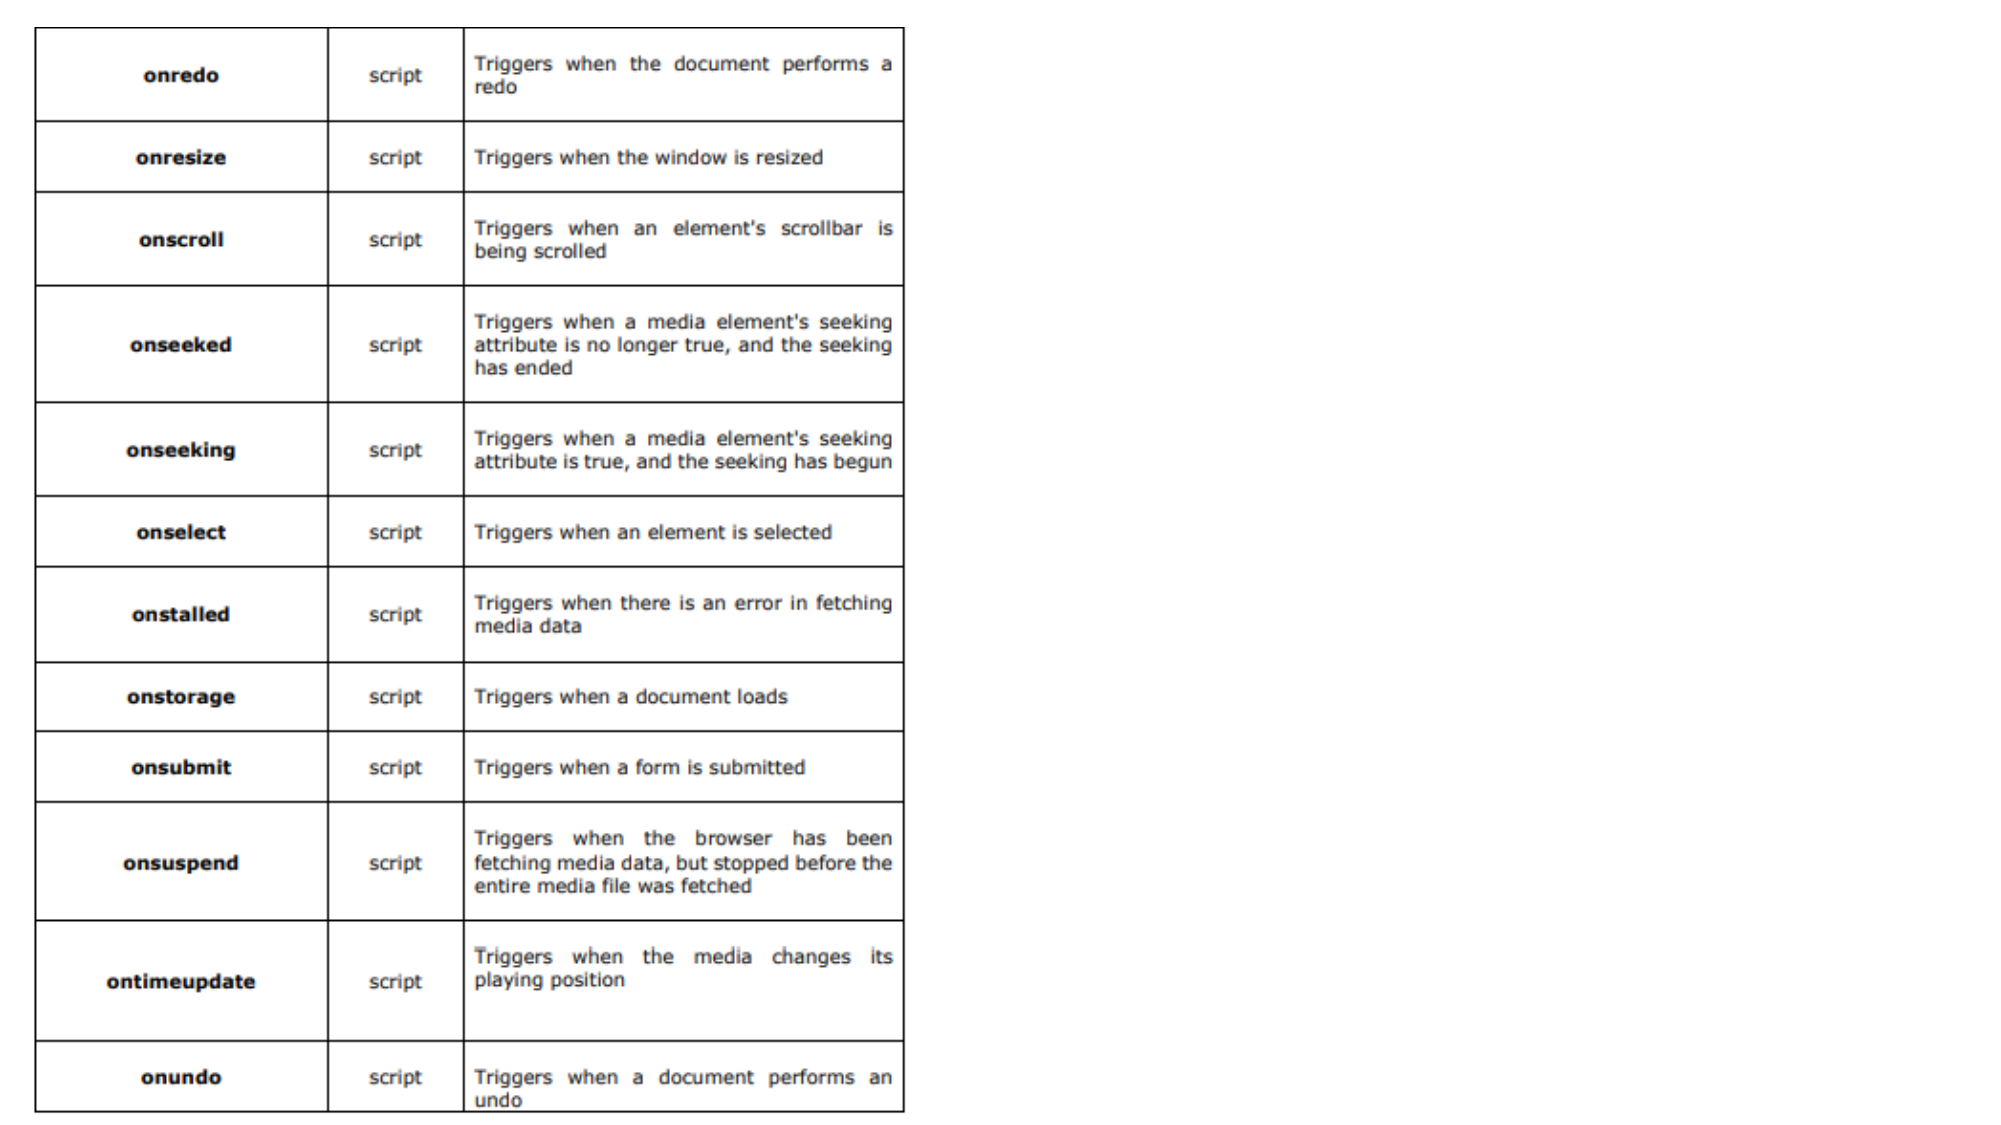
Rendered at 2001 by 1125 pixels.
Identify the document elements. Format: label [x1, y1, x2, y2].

picture [33, 27, 909, 1115]
